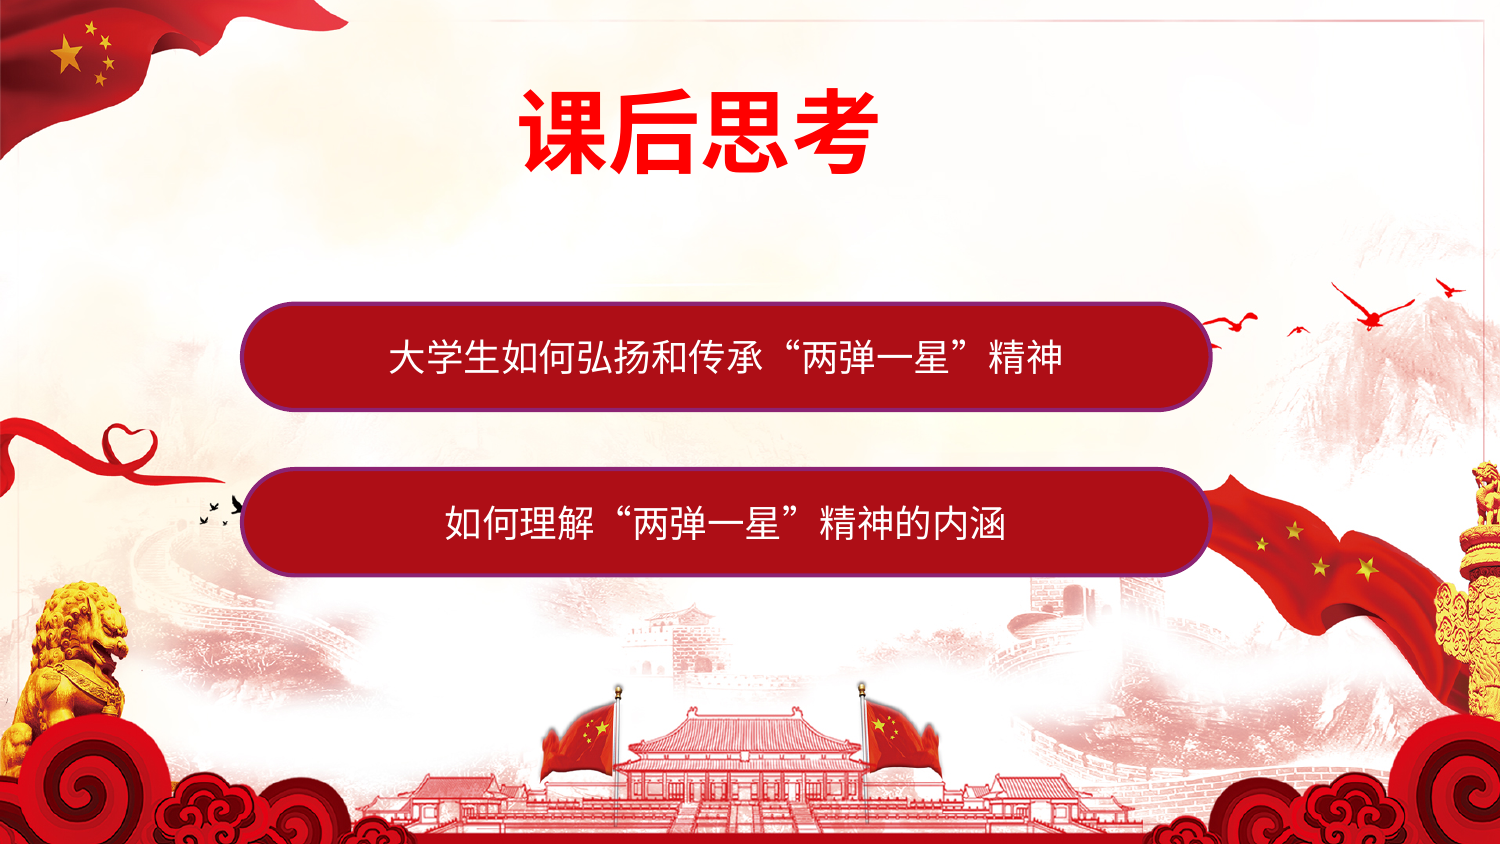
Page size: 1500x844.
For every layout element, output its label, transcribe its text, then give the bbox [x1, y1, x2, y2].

text_box 课后思考 [501, 67, 916, 193]
picture [0, 0, 1500, 844]
text_box 如何理解“两弹一星”精神的内涵 [239, 466, 1213, 578]
text_box 大学生如何弘扬和传承“两弹一星”精神 [239, 301, 1213, 413]
